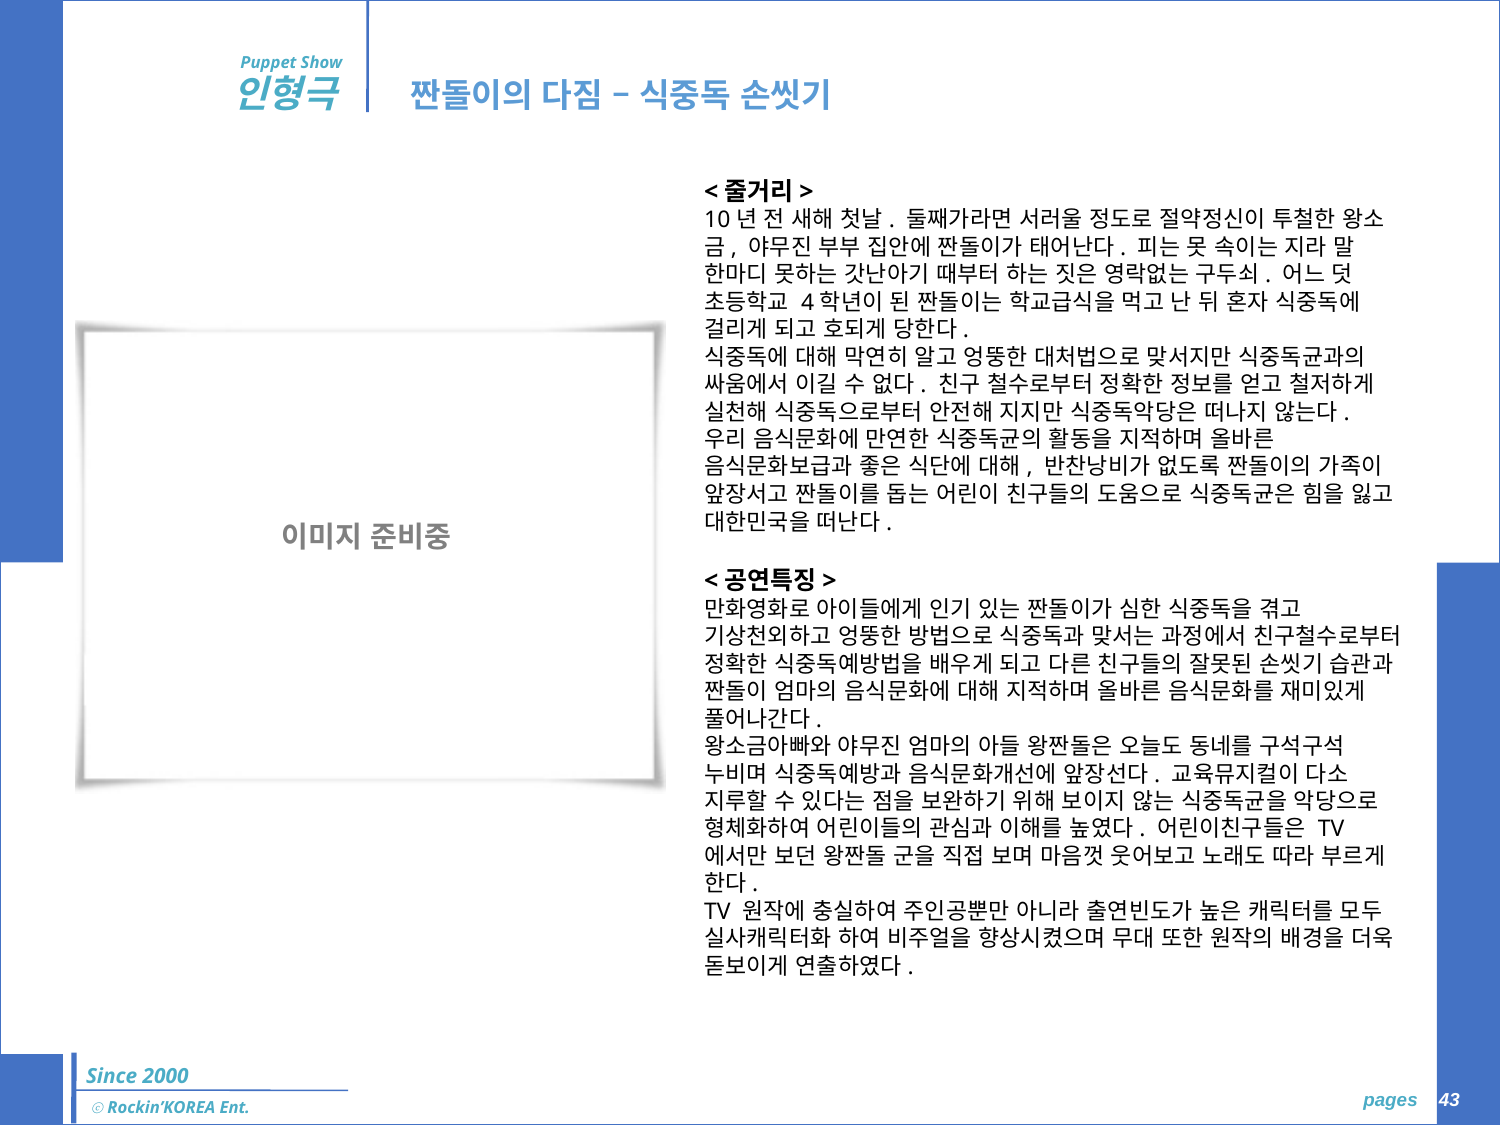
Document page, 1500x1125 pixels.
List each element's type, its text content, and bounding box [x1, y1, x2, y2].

text_box [0, 0, 1500, 1125]
text_box [0, 1053, 64, 1125]
text_box Since 2000 [71, 1055, 204, 1096]
text_box 짠돌이의 다짐 – 식중독 손씻기 [396, 66, 847, 121]
text_box pages 43 [1311, 1077, 1475, 1125]
text_box <줄거리> 10년 전 새해 첫날. 둘째가라면 서러울 정도로 절약정신이 투철한 왕소금, 야무진 부부 집안에 짠돌이가 태어난다. 피는 못 속이는 지라 말 한마디 못하는 갓난아기 때부터 하는 짓은 영락없는 구두쇠. 어느 덧 초등학교 4학년이 된 짠돌이는 학교급식을 먹고 난 뒤 혼자 식중독에 걸리게 되고 호되게 당한다. 식중독에 대해 막연히 알고 엉뚱한 대처법으로 맞서지만 식중독균과의 싸움에서 이길 수 없다. 친구 철수로부터 정확한 정보를 얻고 철저하게 실천해 식중독으로부터 안전해 지지만 식중독악당은 떠나지 않는다. 우리 음식문화에 만연한 식중독균의 활동을 지적하며 올바른 음식문화보급과 좋은 식단에 대해, 반찬낭비가 없도록 짠돌이의 가족이 앞장서고 짠돌이를 돕는 어린이 친구들의 도움으로 식중독균은 힘을 잃고 대한민국을 떠난다. <공연특징> 만화영화로 아이들에게 인기 있는 짠돌이가 심한 식중독을 겪고 기상천외하고 엉뚱한 방법으로 식중독과 맞서는 과정에서 친구철수로부터 정확한 식중독예방법을 배우게 되고 다른 친구들의 잘못된 손씻기 습관과 짠돌이 엄마의 음식문화에 대해 지적하며 올바른 음식문화를 재미있게 풀어나간다. 왕소금아빠와 야무진 엄마의 아들 왕짠돌은 오늘도 동네를 구석구석 누비며 식중독예방과 음식문화개선에 앞장선다. 교육뮤지컬이 다소 지루할 수 있다는 점을 보완하기 위해 보이지 않는 식중독균을 악당으로 형체화하여 어린이들의 관심과 이해를 높였다. 어린이친구들은 TV에서만 보던 왕짠돌 군을 직접 보며 마음껏 웃어보고 노래도 따라 부르게 한다. TV 원작에 충실하여 주인공뿐만 아니라 출연빈도가 높은 캐릭터를 모두 실사캐릭터화 하여 비주얼을 향상시켰으며 무대 또한 원작의 배경을 더욱 돋보이게 연출하였다. [689, 167, 1422, 987]
text_box [1436, 561, 1500, 1125]
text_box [75, 320, 666, 794]
text_box ⓒ Rockin’KOREA Ent. [75, 1091, 266, 1125]
text_box Puppet Show [225, 44, 358, 80]
text_box 인형극 [218, 62, 352, 123]
